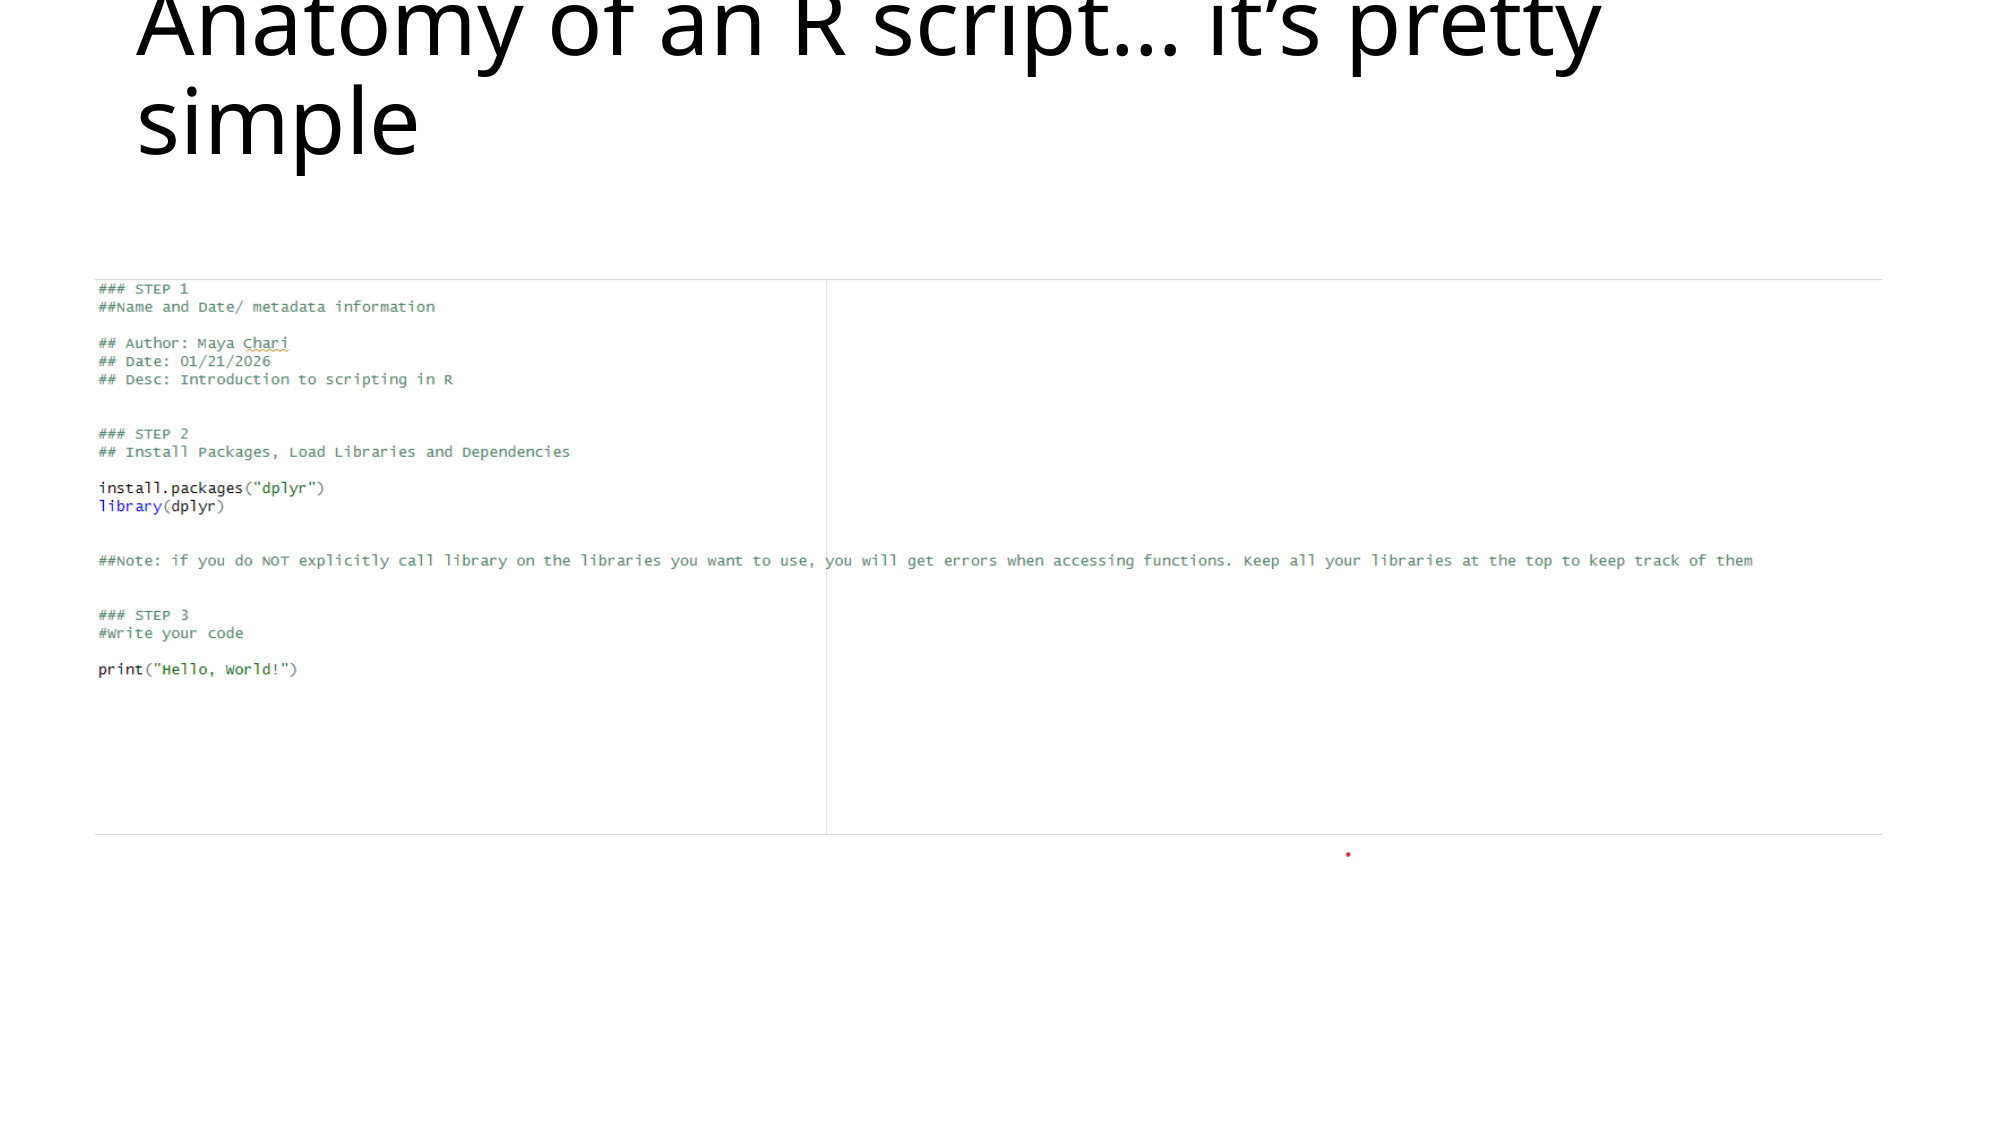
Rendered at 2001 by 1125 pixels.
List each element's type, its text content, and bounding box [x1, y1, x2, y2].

title Anatomy of an R script… it’s pretty simple [121, 0, 1847, 150]
picture [95, 279, 1882, 858]
